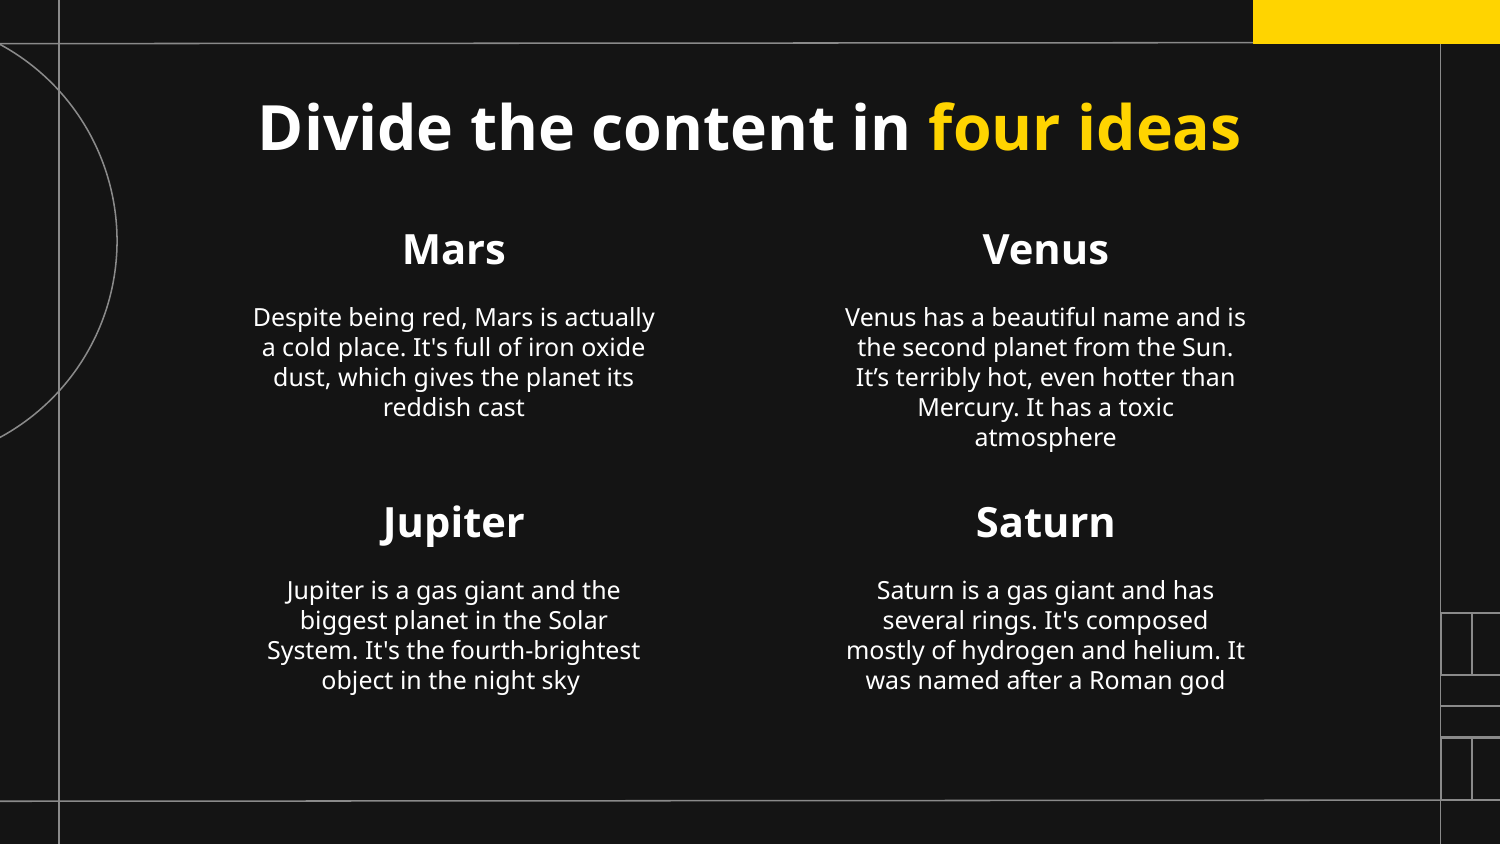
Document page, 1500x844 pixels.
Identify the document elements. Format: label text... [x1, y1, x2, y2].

subtitle Venus [828, 226, 1264, 289]
subtitle Mars [236, 226, 672, 289]
subtitle Jupiter [236, 498, 672, 561]
subtitle Jupiter is a gas giant and the biggest planet in the Solar System. It's the fourth-brightest object in the night sky [236, 561, 672, 716]
subtitle Saturn is a gas giant and has several rings. It's composed mostly of hydrogen and helium. It was named after a Roman god [828, 561, 1264, 716]
subtitle Saturn [828, 498, 1264, 561]
subtitle Venus has a beautiful name and is the second planet from the Sun. It’s terribly hot, even hotter than Mercury. It has a toxic atmosphere [828, 289, 1264, 444]
subtitle Despite being red, Mars is actually a cold place. It's full of iron oxide dust, which gives the planet its reddish cast [236, 289, 672, 444]
title Divide the content in four ideas [118, 72, 1382, 167]
